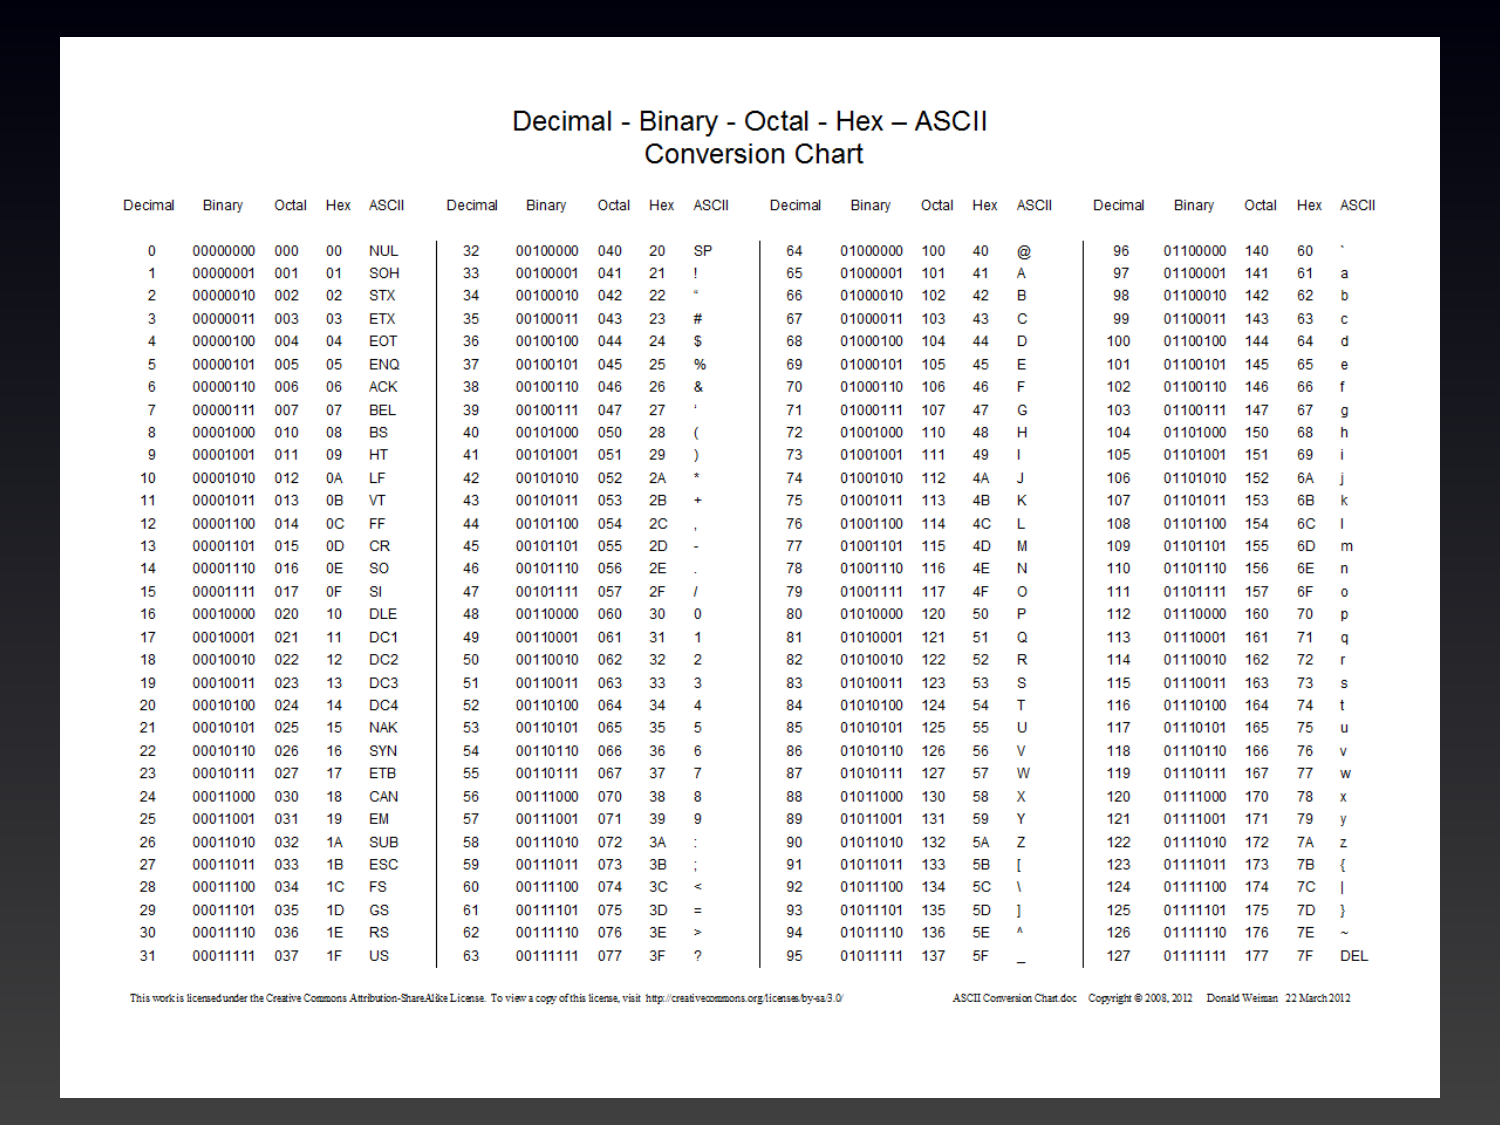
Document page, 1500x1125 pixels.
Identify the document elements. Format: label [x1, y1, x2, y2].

picture [60, 37, 1440, 1098]
